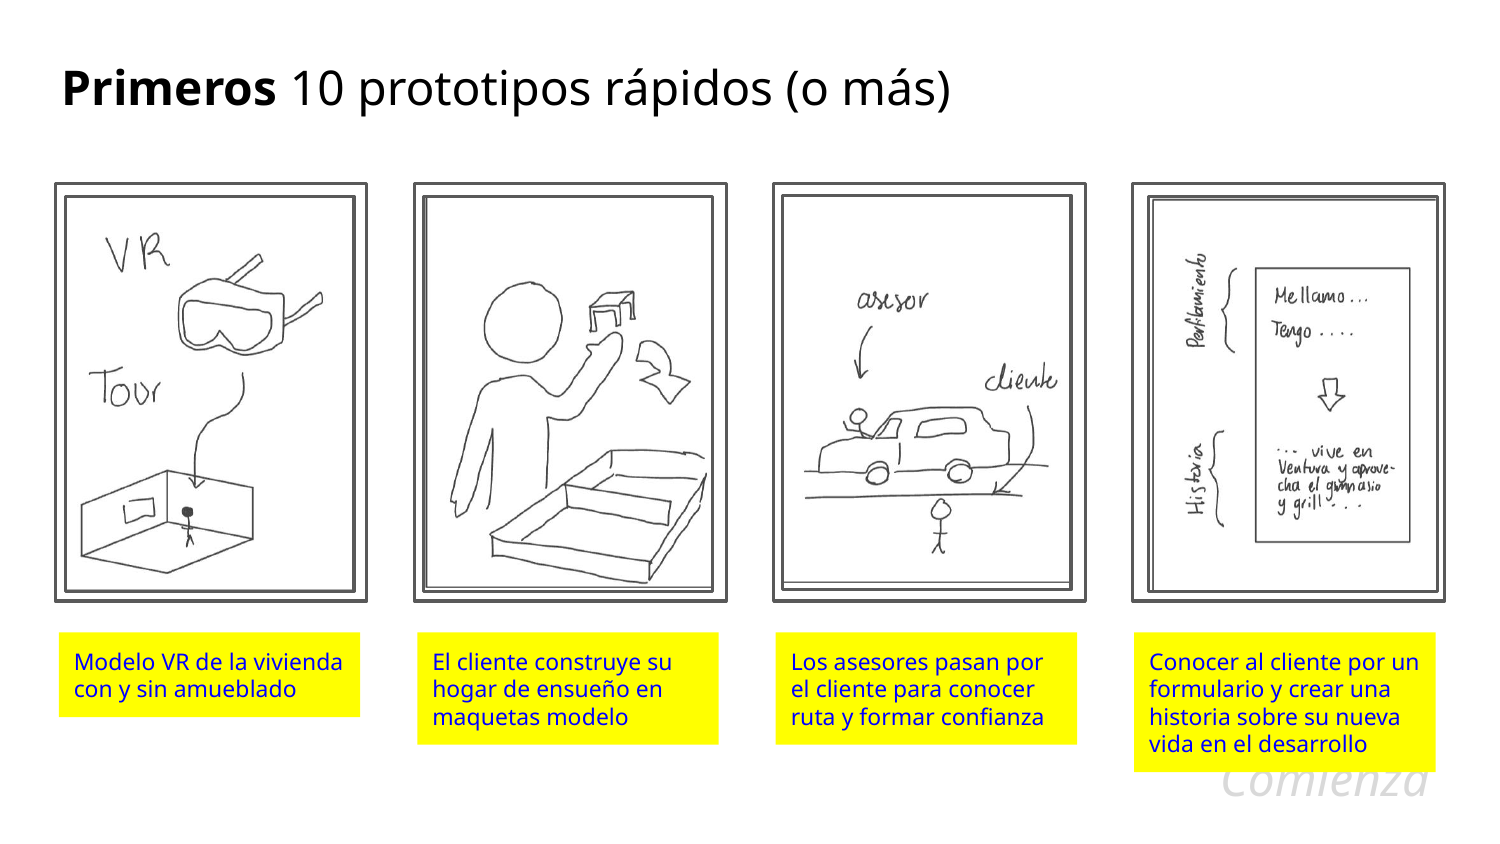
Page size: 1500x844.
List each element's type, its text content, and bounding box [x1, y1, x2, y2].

picture [66, 197, 353, 590]
picture [424, 197, 712, 590]
text_box Los asesores pasan por el cliente para conocer ruta y formar confianza [775, 632, 1078, 745]
picture [783, 196, 1070, 589]
text_box Comienza [1104, 733, 1445, 822]
picture [1149, 197, 1436, 590]
text_box Conocer al cliente por un formulario y crear una historia sobre su nueva vida en el desarrollo [1134, 632, 1436, 773]
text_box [54, 183, 1445, 602]
text_box Modelo VR de la vivienda con y sin amueblado [58, 632, 361, 718]
text_box Primeros 10 prototipos rápidos (o más) [45, 42, 1306, 130]
text_box El cliente construye su hogar de ensueño en maquetas modelo [417, 632, 719, 745]
